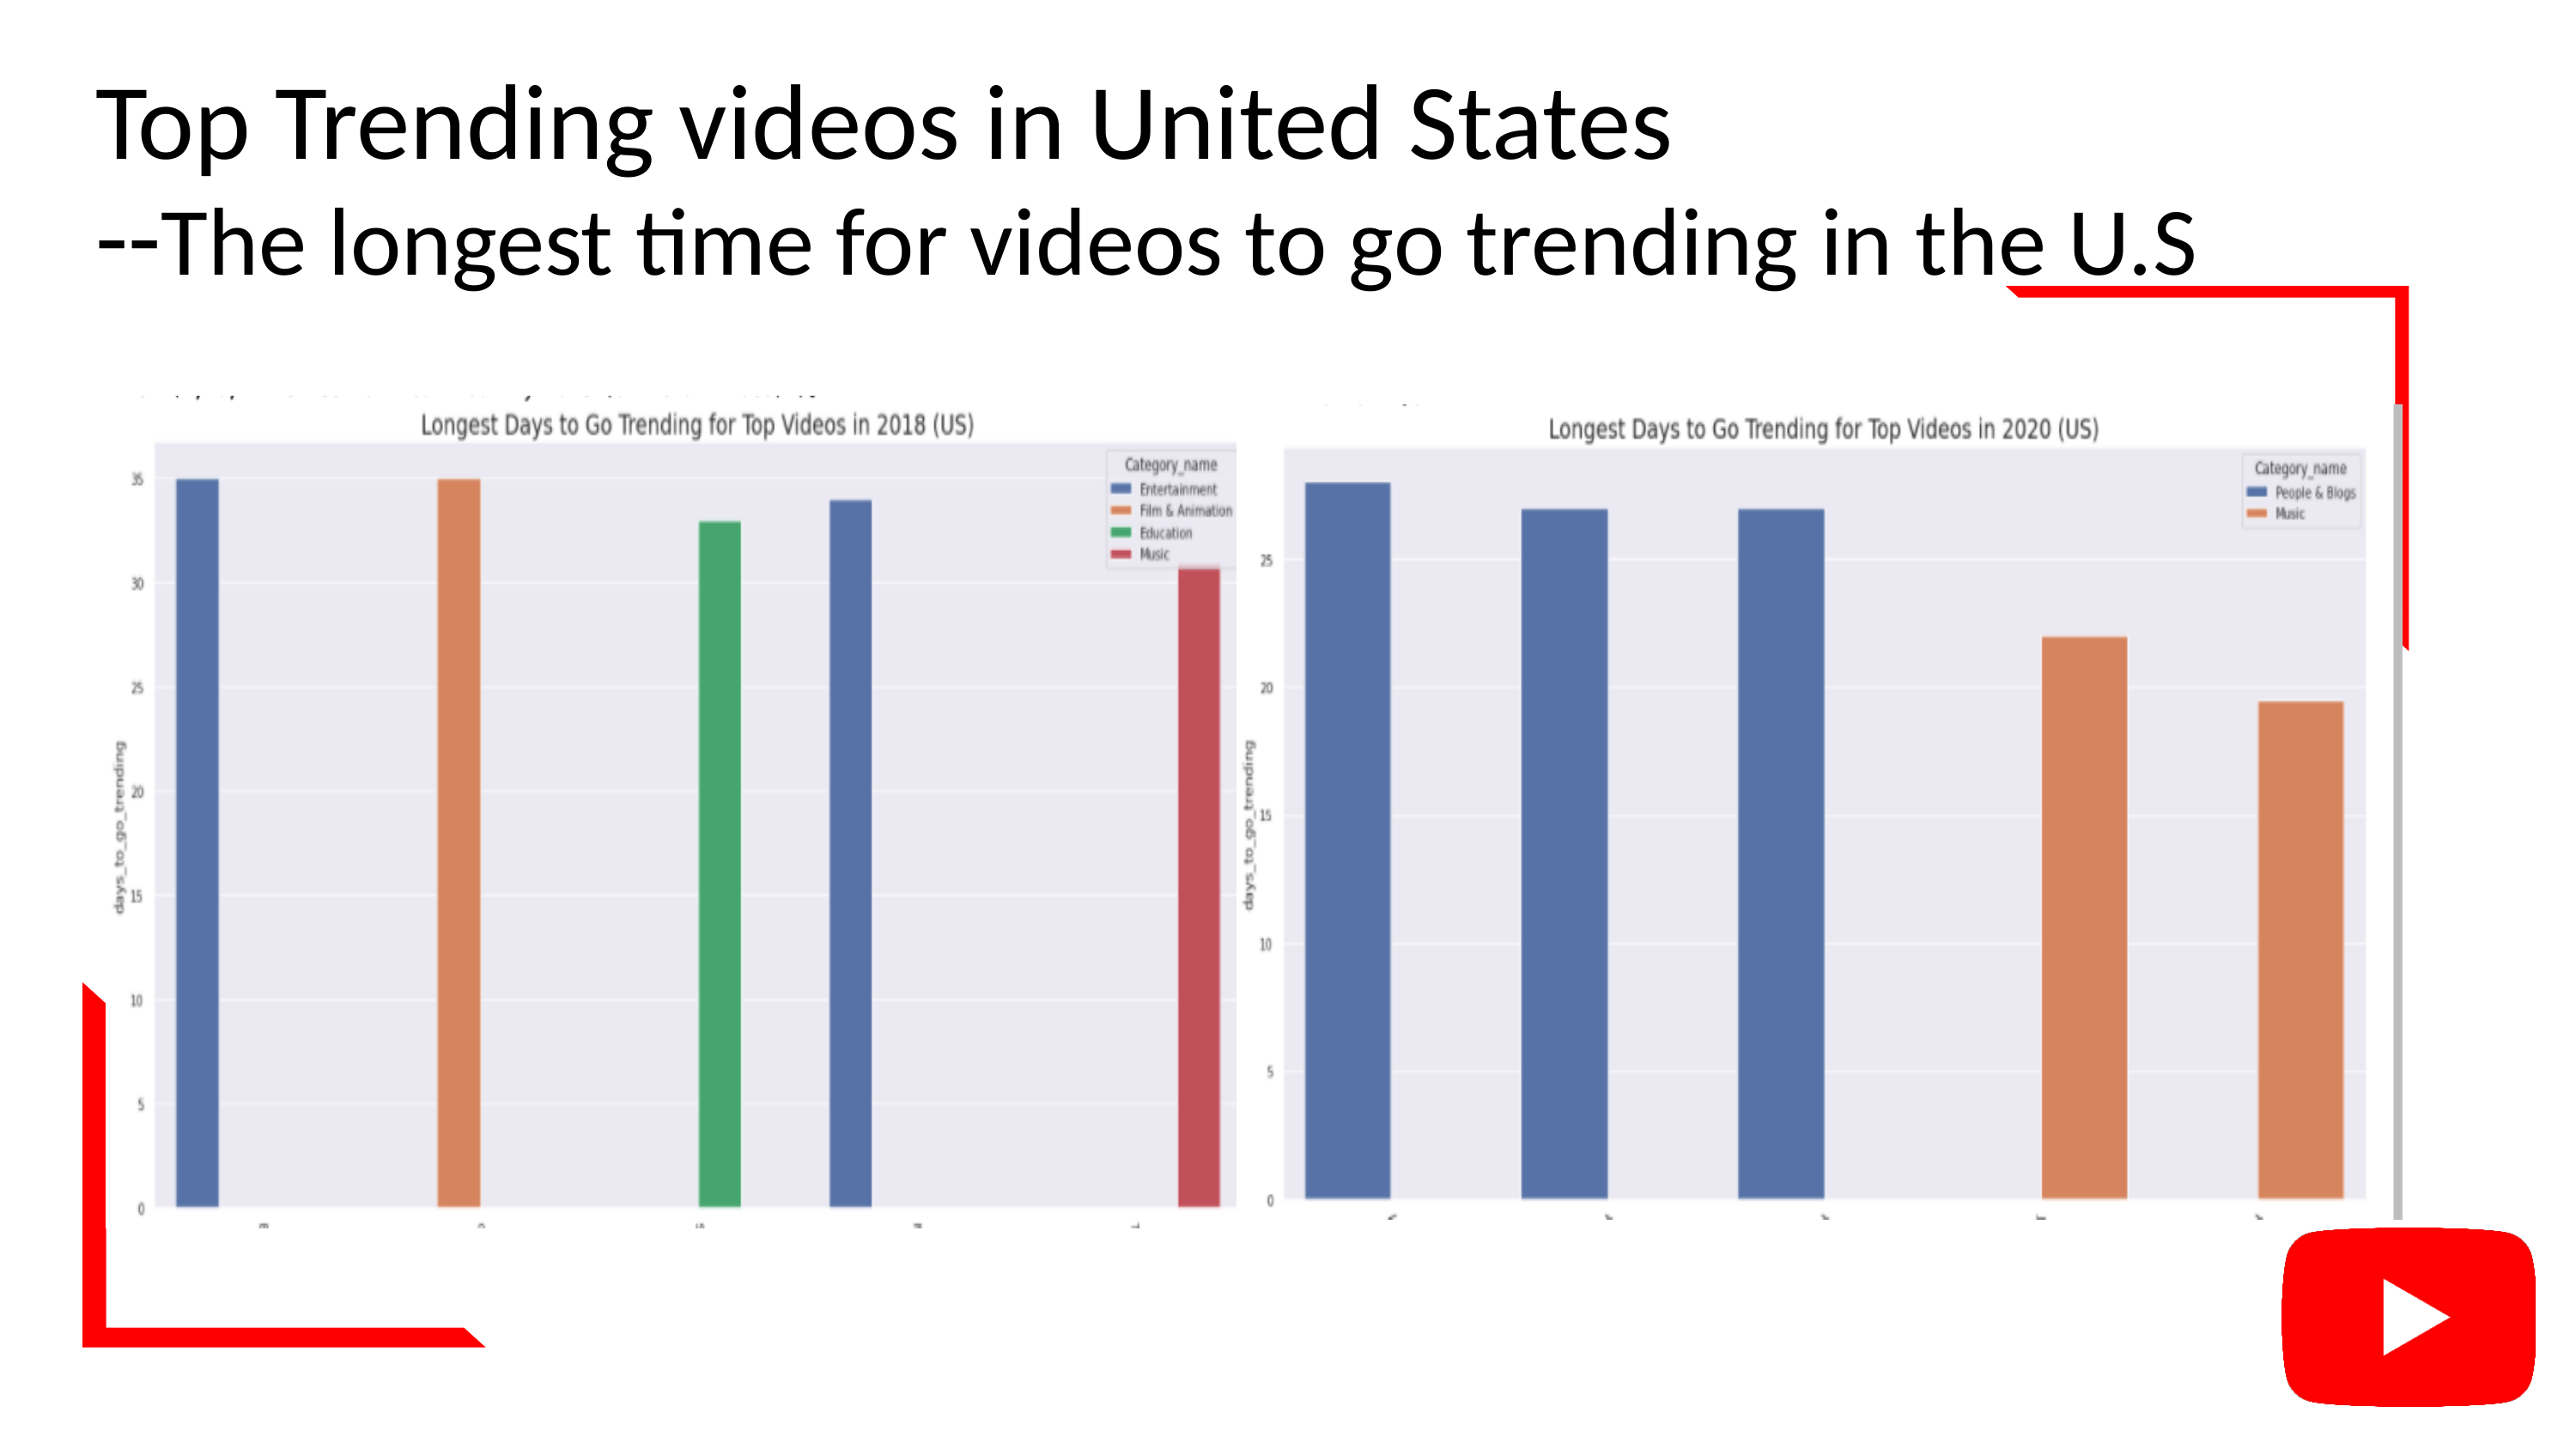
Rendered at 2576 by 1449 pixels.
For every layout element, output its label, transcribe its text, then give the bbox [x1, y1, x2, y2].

text_box [82, 979, 489, 1349]
picture [2281, 1228, 2536, 1407]
text_box [2003, 285, 2410, 653]
picture [106, 396, 2403, 1228]
title Top Trending videos in United States --The longest time for videos to go trending in the U.S [82, 111, 2458, 253]
